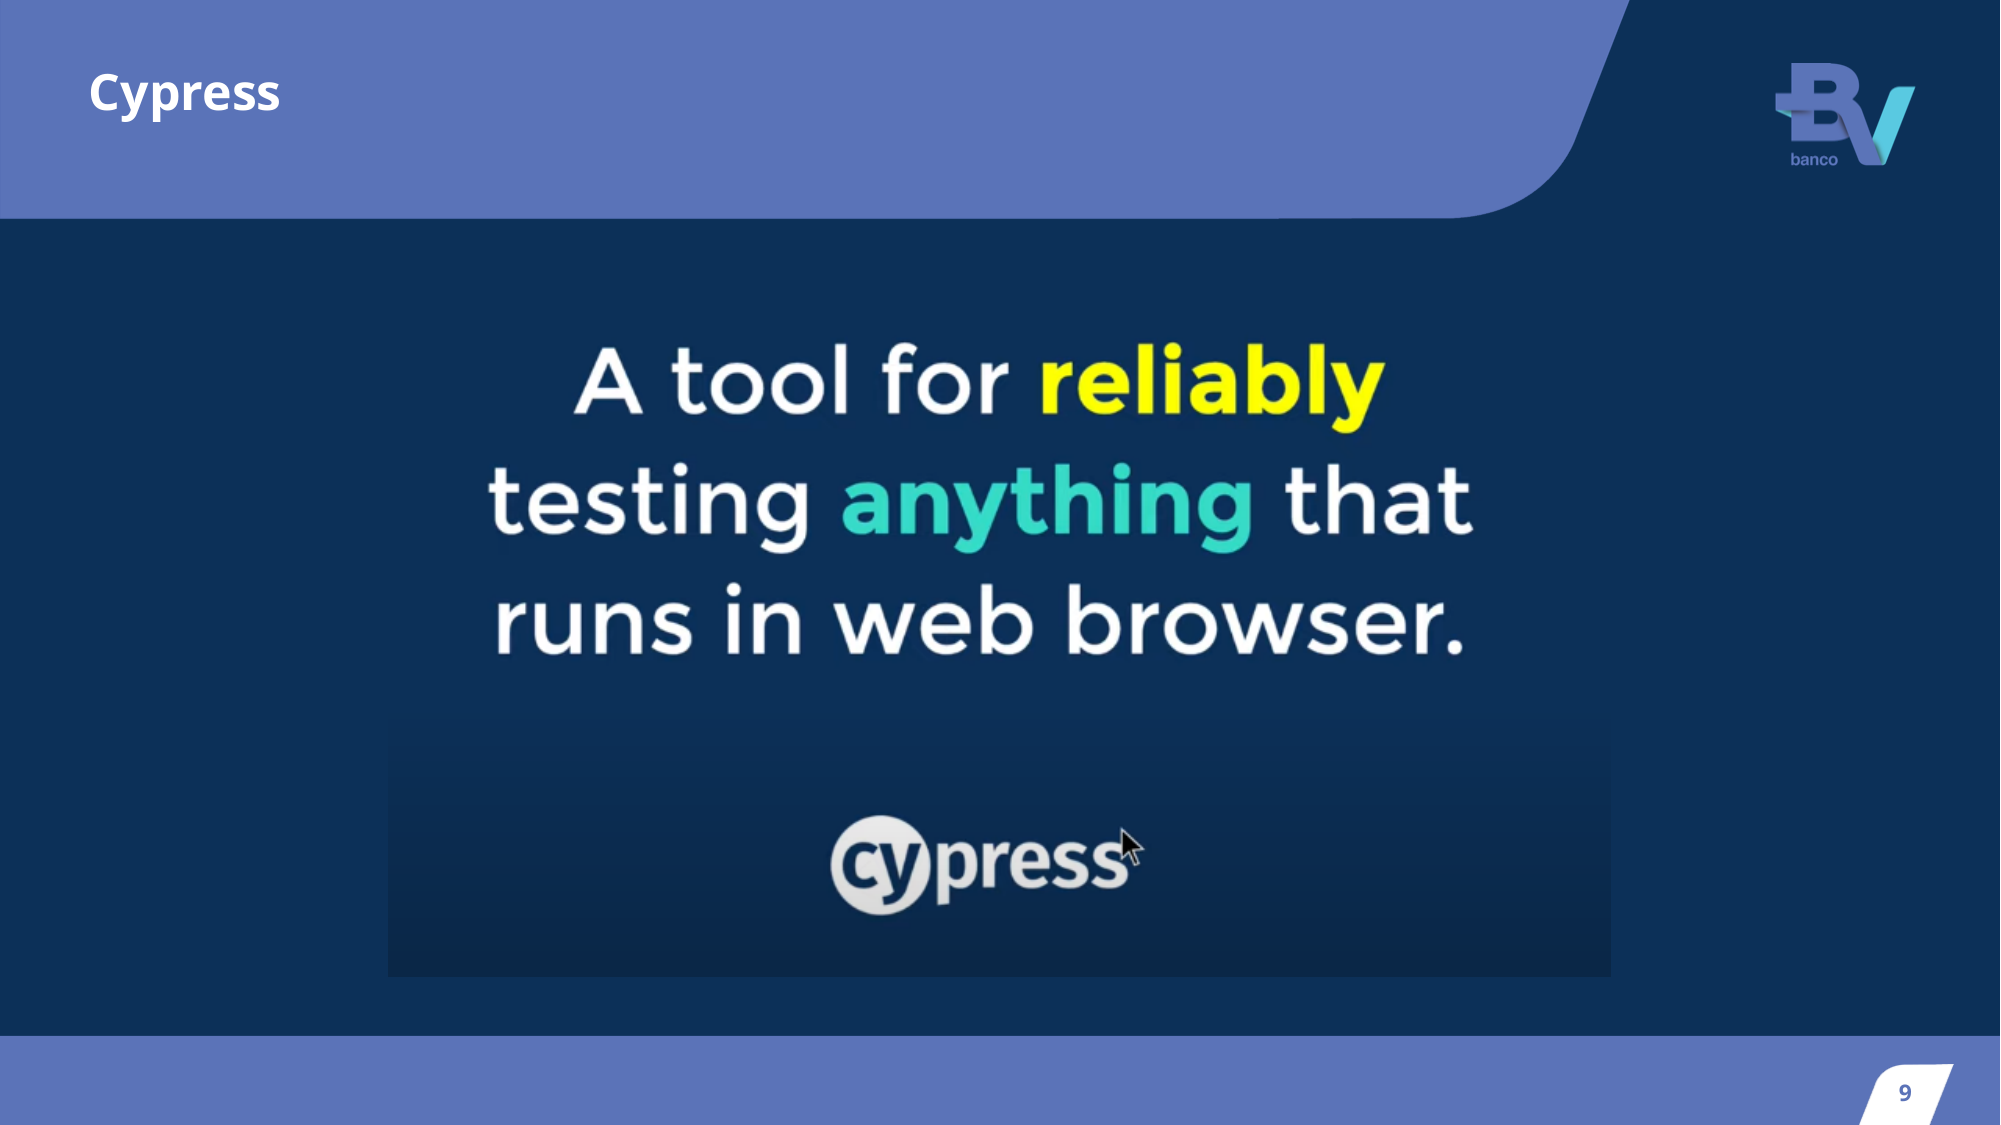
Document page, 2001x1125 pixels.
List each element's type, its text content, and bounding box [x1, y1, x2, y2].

picture [0, 0, 1653, 253]
picture [388, 291, 1611, 977]
slide_number 9 [1857, 1064, 1954, 1125]
picture [1775, 63, 1916, 166]
title Cypress [89, 58, 1382, 130]
